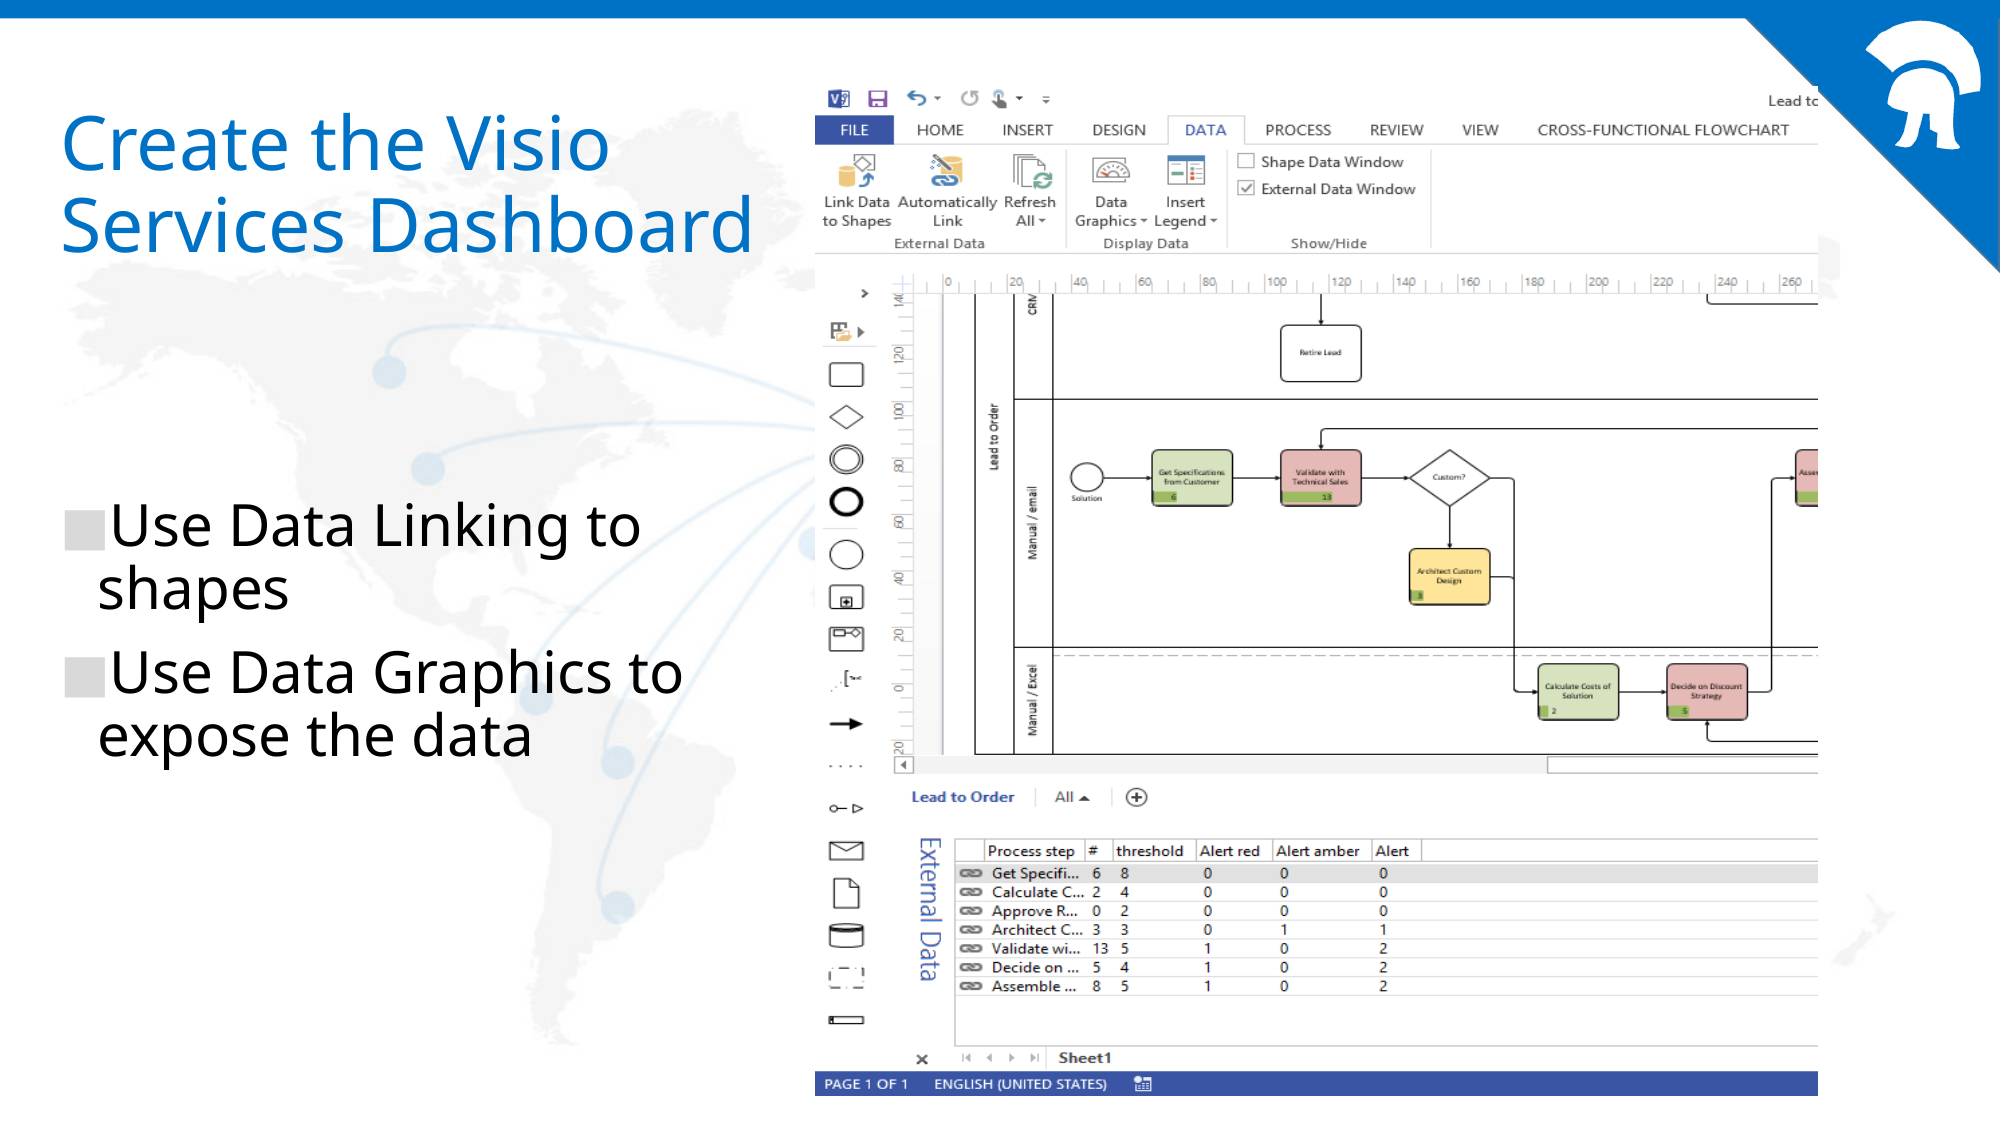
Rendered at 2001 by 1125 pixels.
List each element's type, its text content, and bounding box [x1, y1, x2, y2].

picture [0, 0, 2001, 1125]
title Create the Visio Services Dashboard [45, 59, 783, 315]
list Use Data Linking to shapes Use Data Graphics to expose the data [45, 489, 783, 1014]
